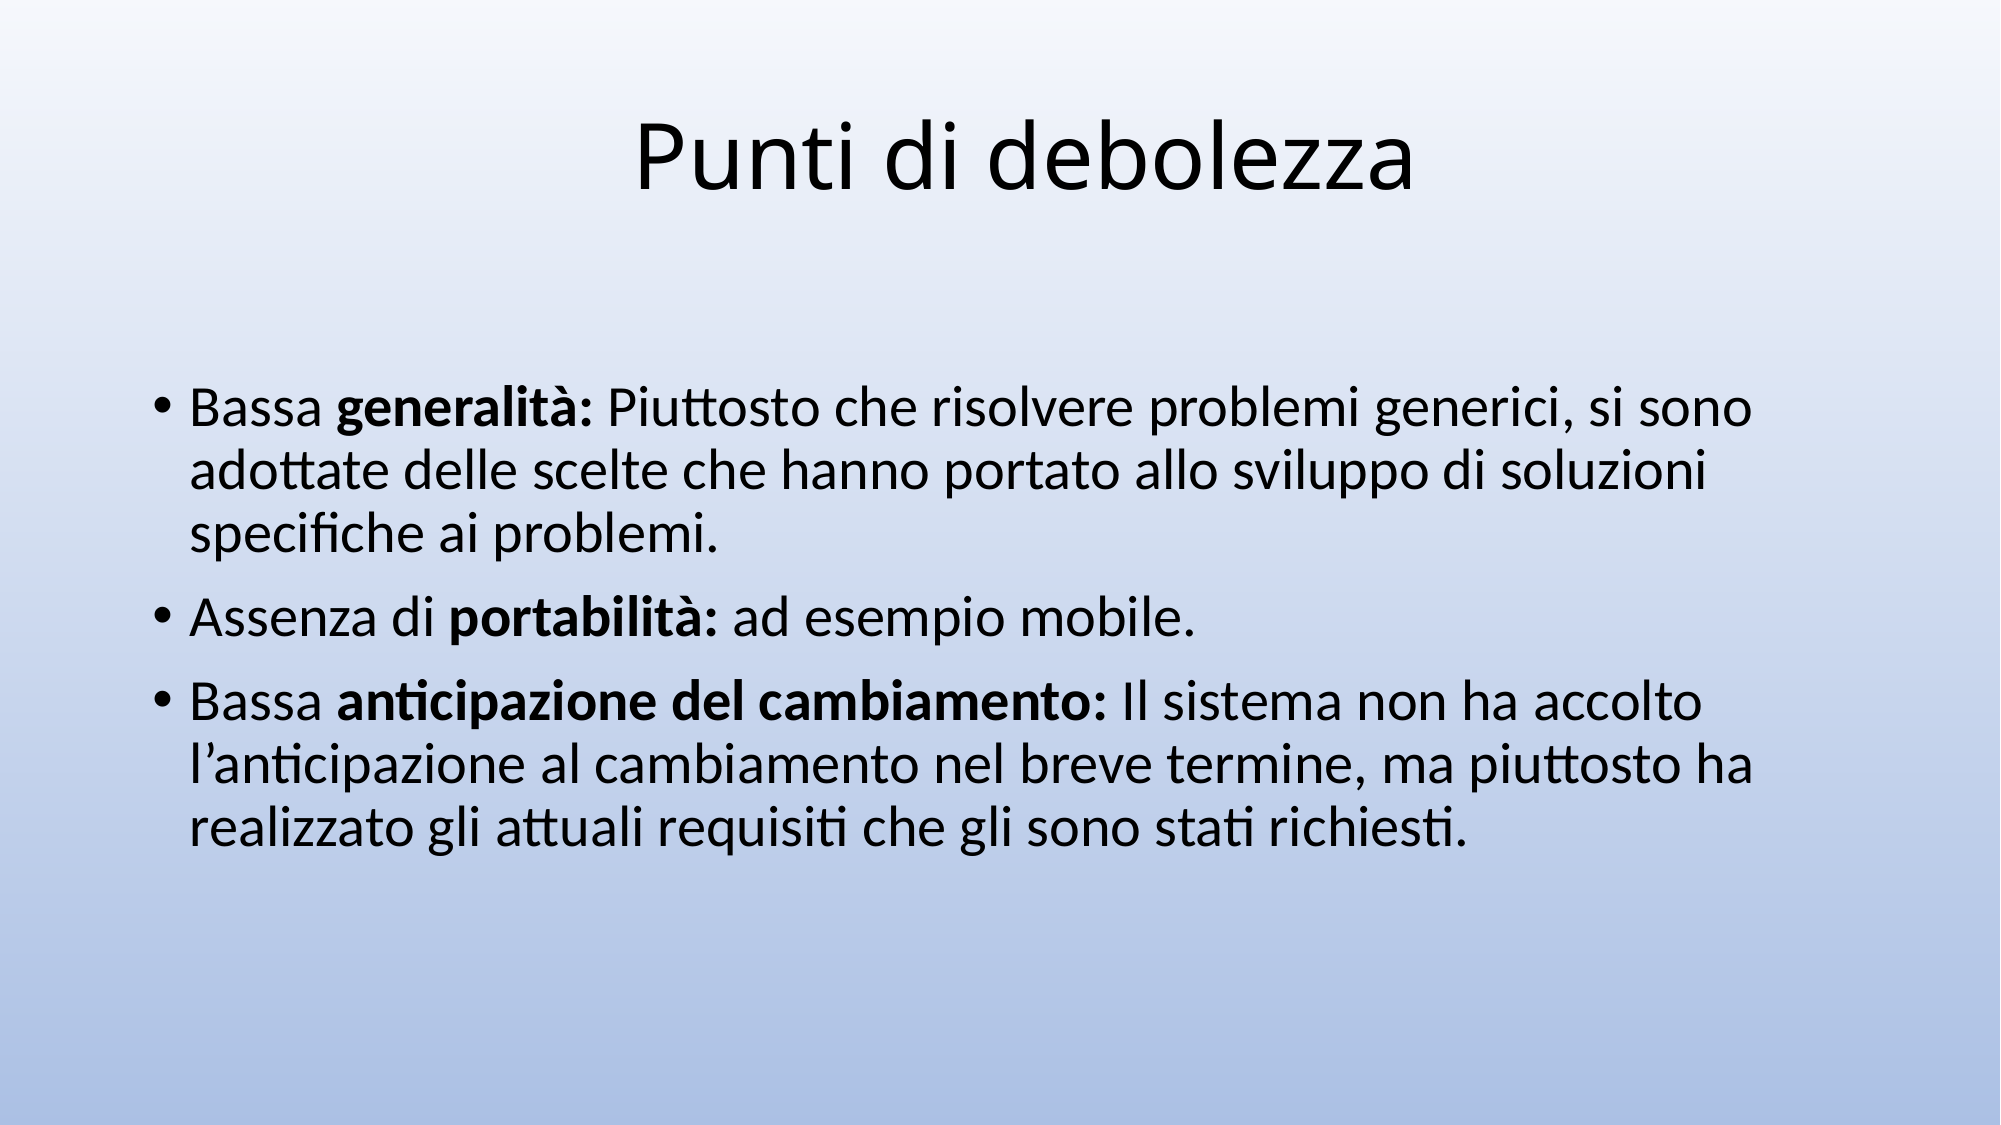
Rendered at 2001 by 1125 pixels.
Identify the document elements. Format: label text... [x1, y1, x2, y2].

title Punti di debolezza [551, 50, 1500, 269]
list Bassa generalità: Piuttosto che risolvere problemi generici, si sono adottate delle scelte che hanno portato allo sviluppo di soluzioni specifiche ai problemi. Assenza di portabilità: ad esempio mobile. Bassa anticipazione del cambiamento: Il sistema non ha accolto l’anticipazione al cambiamento nel breve termine, ma piuttosto ha realizzato gli attuali requisiti che gli sono stati richiesti. [137, 369, 1863, 916]
